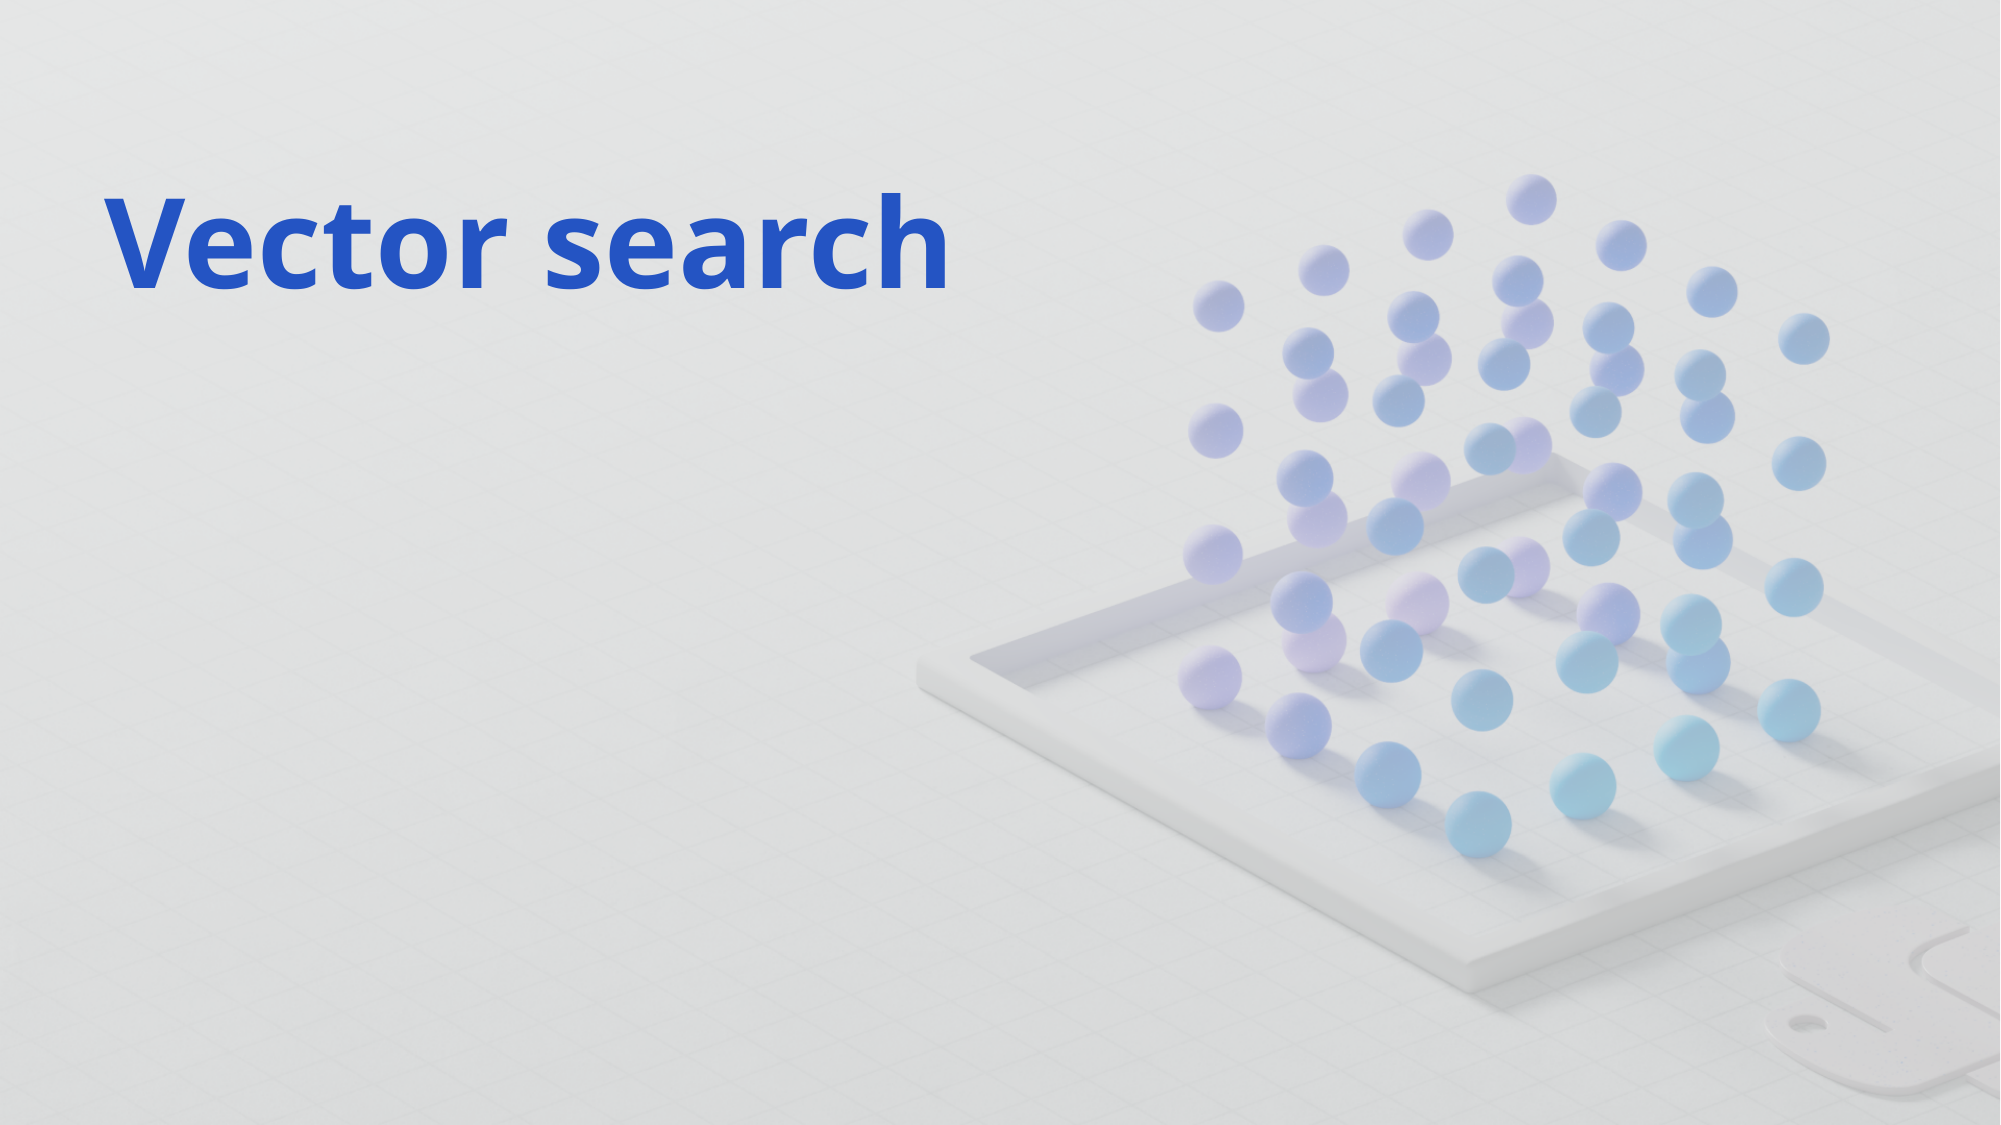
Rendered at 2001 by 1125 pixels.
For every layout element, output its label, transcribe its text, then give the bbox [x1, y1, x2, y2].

text_box Vector search [90, 156, 1818, 321]
picture [0, 0, 2001, 1125]
